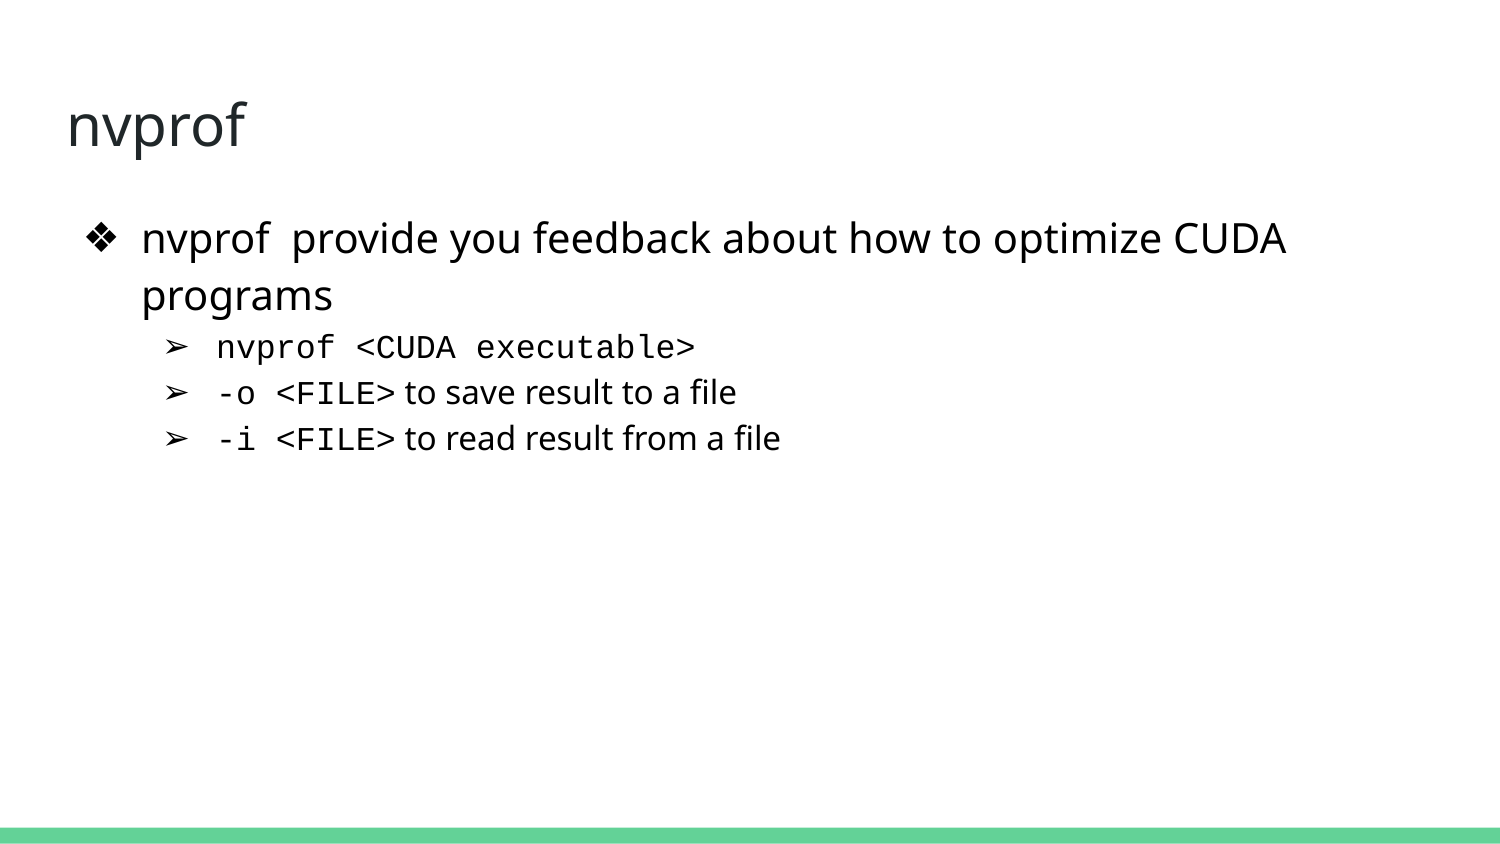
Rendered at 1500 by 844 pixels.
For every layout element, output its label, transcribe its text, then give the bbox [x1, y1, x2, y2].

list nvprof provide you feedback about how to optimize CUDA programs nvprof <CUDA executable> -o <FILE> to save result to a file -i <FILE> to read result from a file [51, 189, 1449, 750]
title nvprof [51, 72, 1449, 167]
